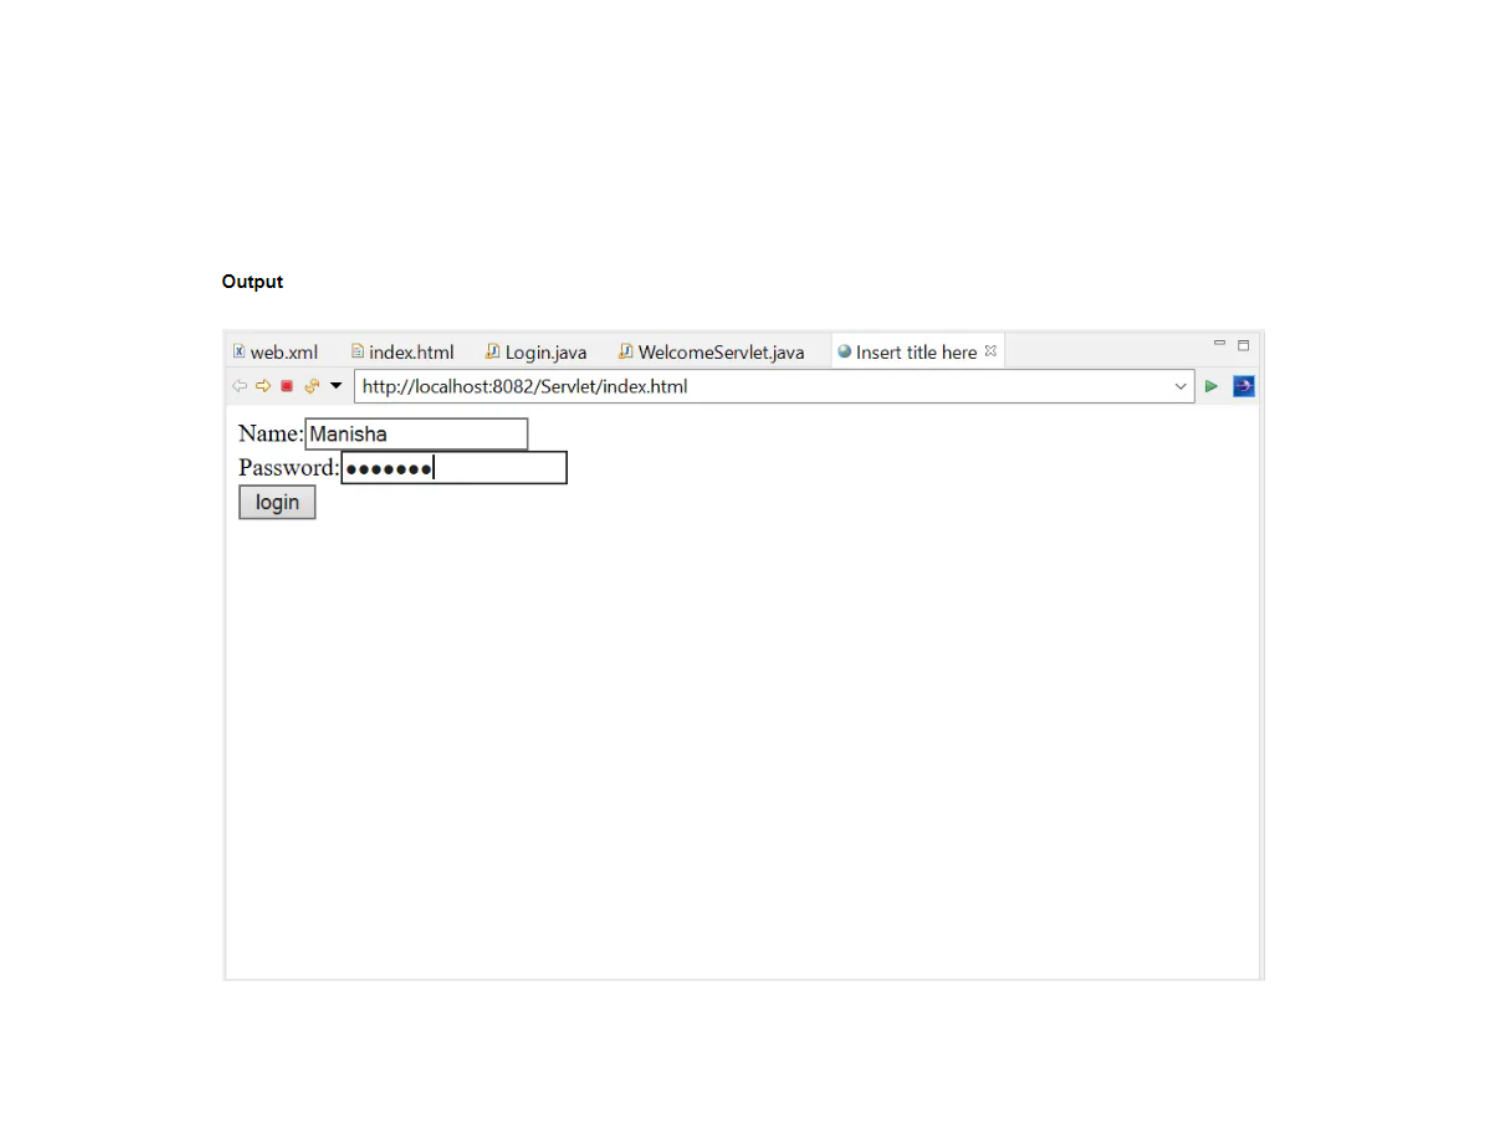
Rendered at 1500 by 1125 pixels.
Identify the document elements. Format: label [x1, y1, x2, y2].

list [185, 262, 1315, 1006]
